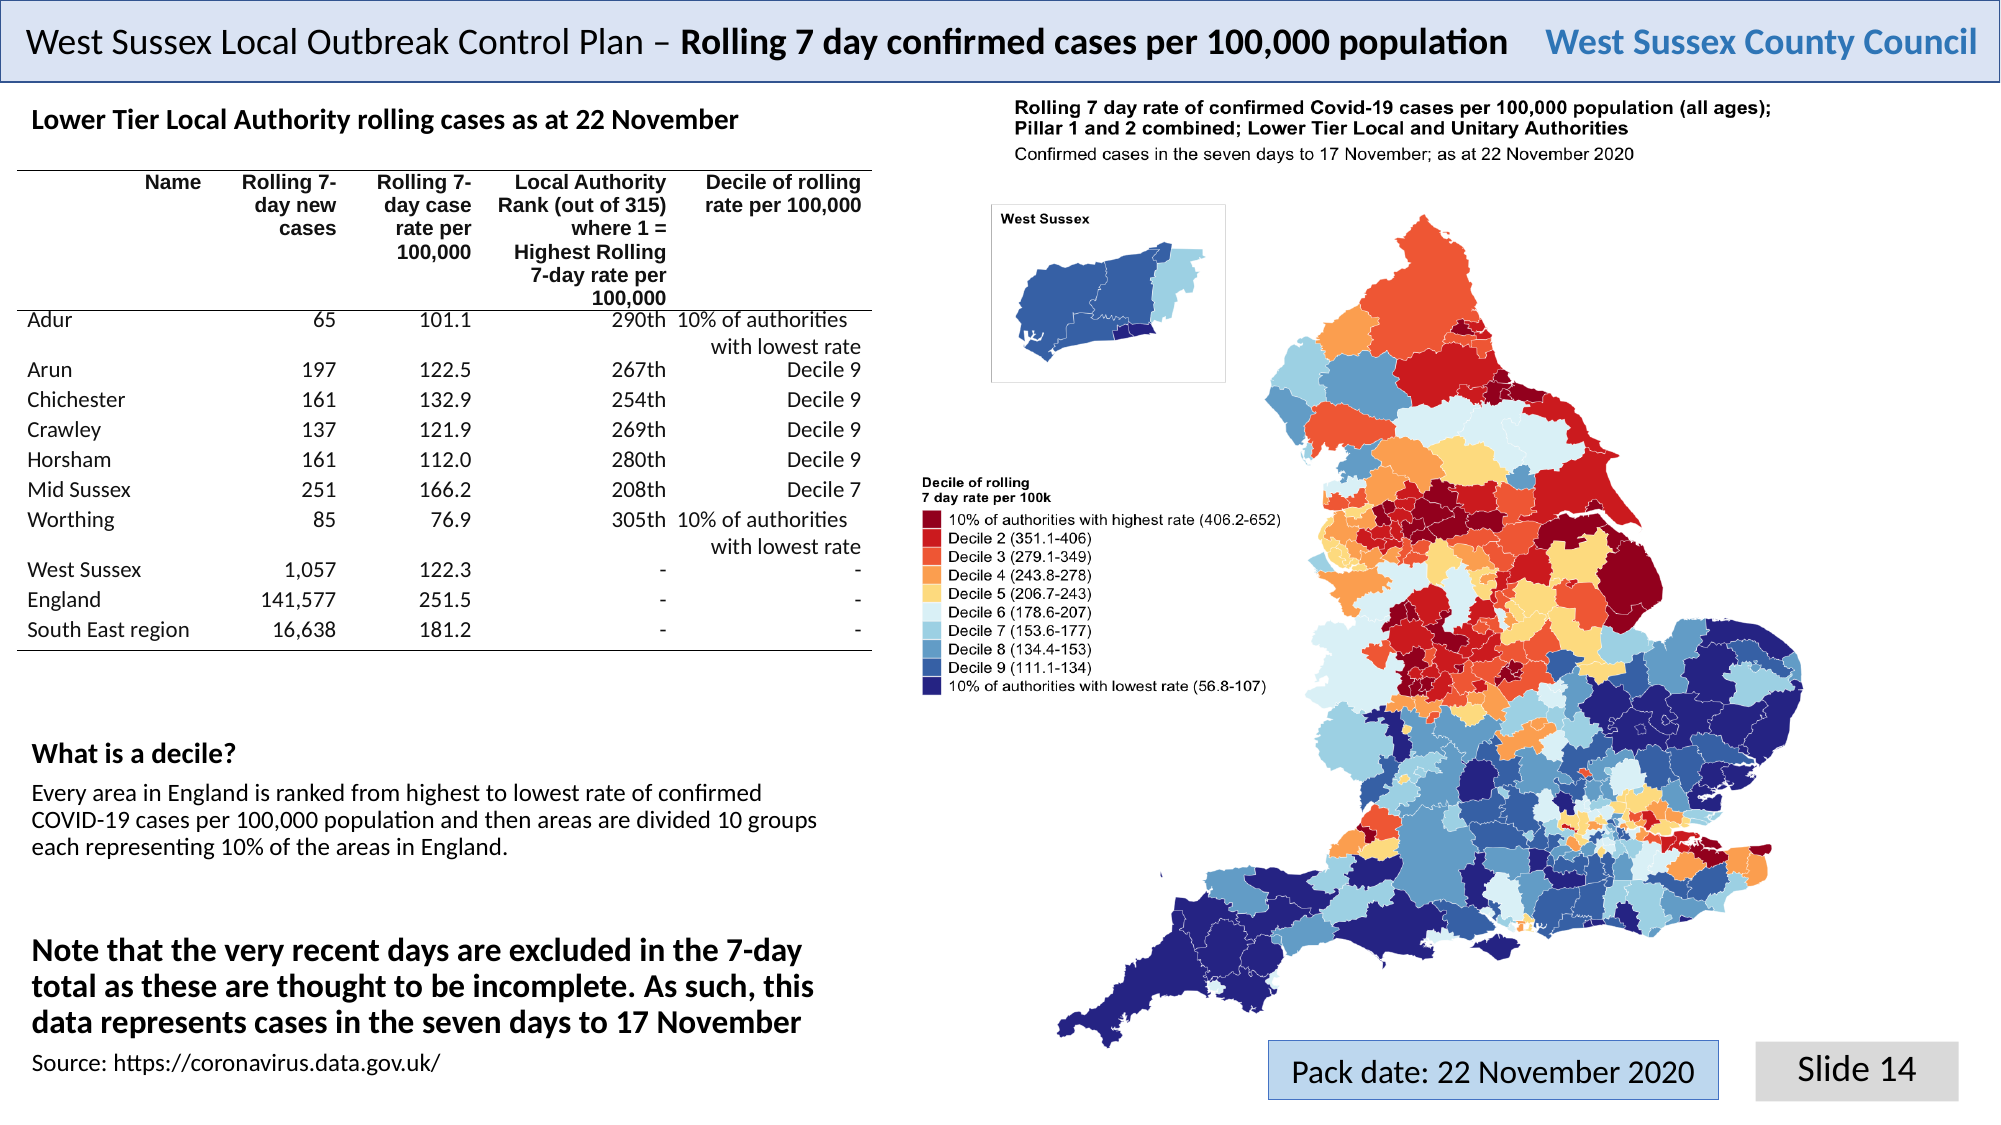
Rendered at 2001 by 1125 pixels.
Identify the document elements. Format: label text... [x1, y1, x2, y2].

table_cell 16,638 [212, 621, 347, 650]
table_cell 305th [482, 510, 677, 561]
table_cell 181.2 [347, 621, 482, 650]
table_cell - [482, 621, 677, 650]
table_cell - [677, 621, 872, 650]
list What is a decile? [16, 731, 562, 772]
table_cell 208th [482, 480, 677, 510]
table_cell 166.2 [347, 480, 482, 510]
table_cell Worthing [17, 510, 212, 561]
picture [895, 91, 1959, 1104]
table_cell 65 [212, 311, 347, 360]
table_cell 251 [212, 480, 347, 510]
table_cell - [482, 591, 677, 621]
table_cell 161 [212, 390, 347, 420]
table_cell 101.1 [347, 311, 482, 360]
table_cell Decile 9 [677, 420, 872, 450]
table_cell Decile 9 [677, 360, 872, 390]
table_cell Arun [17, 360, 212, 390]
table_cell Decile 7 [677, 480, 872, 510]
table_cell Crawley [17, 420, 212, 450]
table_cell 1,057 [212, 561, 347, 591]
table_cell 10% of authorities with lowest rate [677, 510, 872, 561]
table_header Local Authority Rank (out of 315) where 1 = Highest Rolling 7-day rate per 100,000 [482, 171, 677, 310]
table_cell Decile 9 [677, 390, 872, 420]
table_cell - [677, 561, 872, 591]
table_cell 161 [212, 450, 347, 480]
table_cell 122.5 [347, 360, 482, 390]
table_cell 251.5 [347, 591, 482, 621]
table_cell 85 [212, 510, 347, 561]
table_cell Decile 9 [677, 450, 872, 480]
table_cell 141,577 [212, 591, 347, 621]
table_cell 112.0 [347, 450, 482, 480]
table_cell 197 [212, 360, 347, 390]
table_cell 137 [212, 420, 347, 450]
list Lower Tier Local Authority rolling cases as at 22 November [16, 97, 895, 173]
table_cell 122.3 [347, 561, 482, 591]
list Every area in England is ranked from highest to lowest rate of confirmed COVID-19 cases per 100,000 population and then areas are divided 10 groups each representing 10% of the areas in England. [16, 772, 853, 900]
table_cell 121.9 [347, 420, 482, 450]
table_cell 254th [482, 390, 677, 420]
table_cell Mid Sussex [17, 480, 212, 510]
table_cell 269th [482, 420, 677, 450]
list Source: https://coronavirus.data.gov.uk/ [17, 1042, 660, 1103]
table_cell South East region [17, 621, 212, 650]
table_cell 290th [482, 311, 677, 360]
list Note that the very recent days are excluded in the 7-day total as these are thought to be incomplete. As such, this data represents cases in the seven days to 17 November [16, 925, 853, 1006]
table_cell 10% of authorities with lowest rate [677, 311, 872, 360]
table_cell Horsham [17, 450, 212, 480]
table_cell 267th [482, 360, 677, 390]
table_cell - [482, 561, 677, 591]
table_header Name [17, 171, 212, 310]
table_cell - [677, 591, 872, 621]
table_cell 280th [482, 450, 677, 480]
table_cell England [17, 591, 212, 621]
table_cell Adur [17, 311, 212, 360]
table_header Decile of rolling rate per 100,000 [677, 171, 872, 310]
table_header Rolling 7-day new cases [212, 171, 347, 310]
table_cell 132.9 [347, 390, 482, 420]
table_header Rolling 7-day case rate per 100,000 [347, 171, 482, 310]
table_cell West Sussex [17, 561, 212, 591]
table_cell Chichester [17, 390, 212, 420]
table_cell 76.9 [347, 510, 482, 561]
